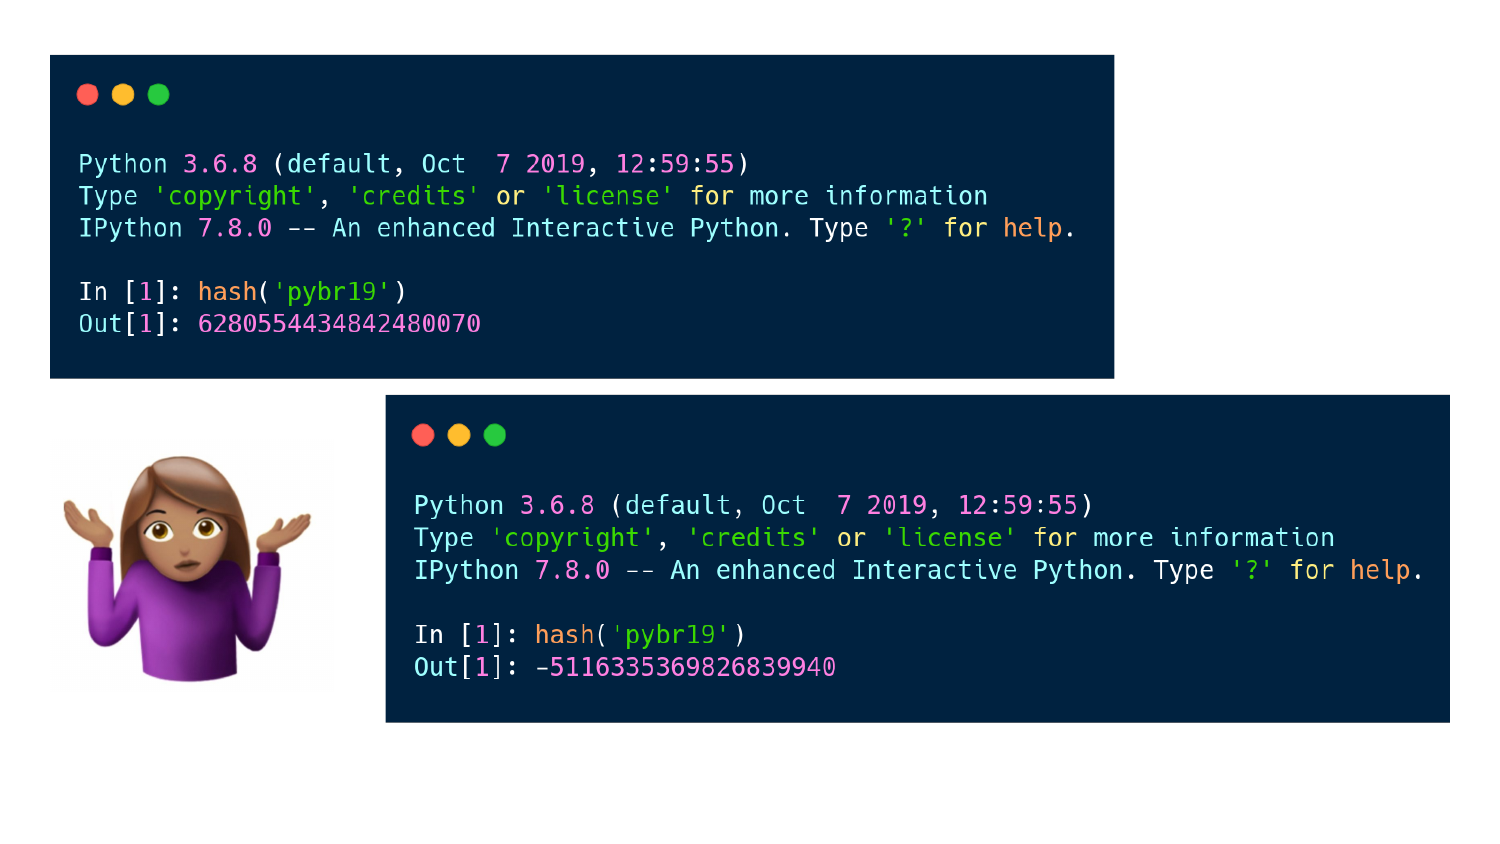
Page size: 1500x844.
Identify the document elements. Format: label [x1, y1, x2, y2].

picture [49, 439, 334, 692]
picture [385, 394, 1451, 723]
picture [49, 54, 1115, 379]
